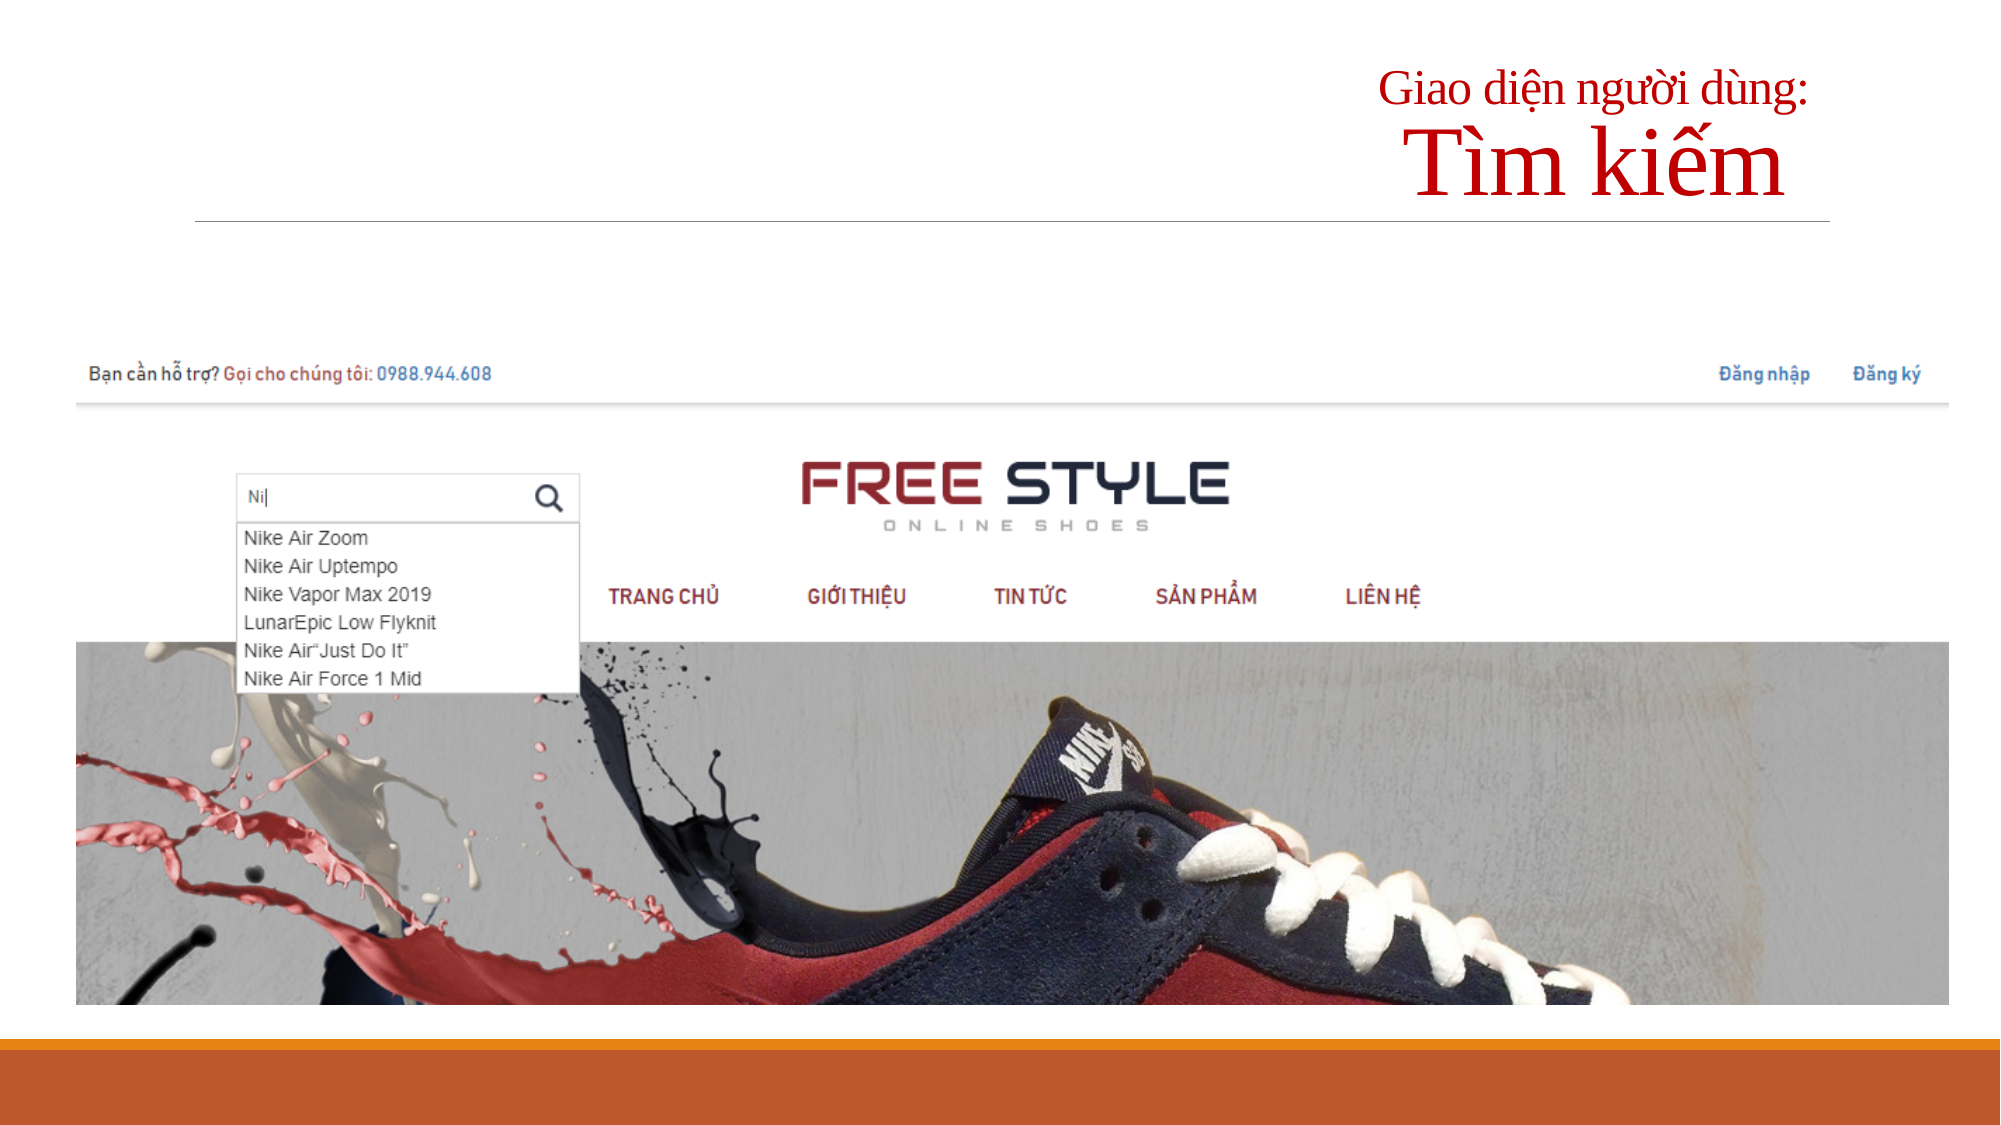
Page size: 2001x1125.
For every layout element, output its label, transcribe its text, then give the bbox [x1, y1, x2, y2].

picture [76, 350, 1949, 1005]
title Giao diện người dùng: Tìm kiếm [175, 0, 1826, 224]
